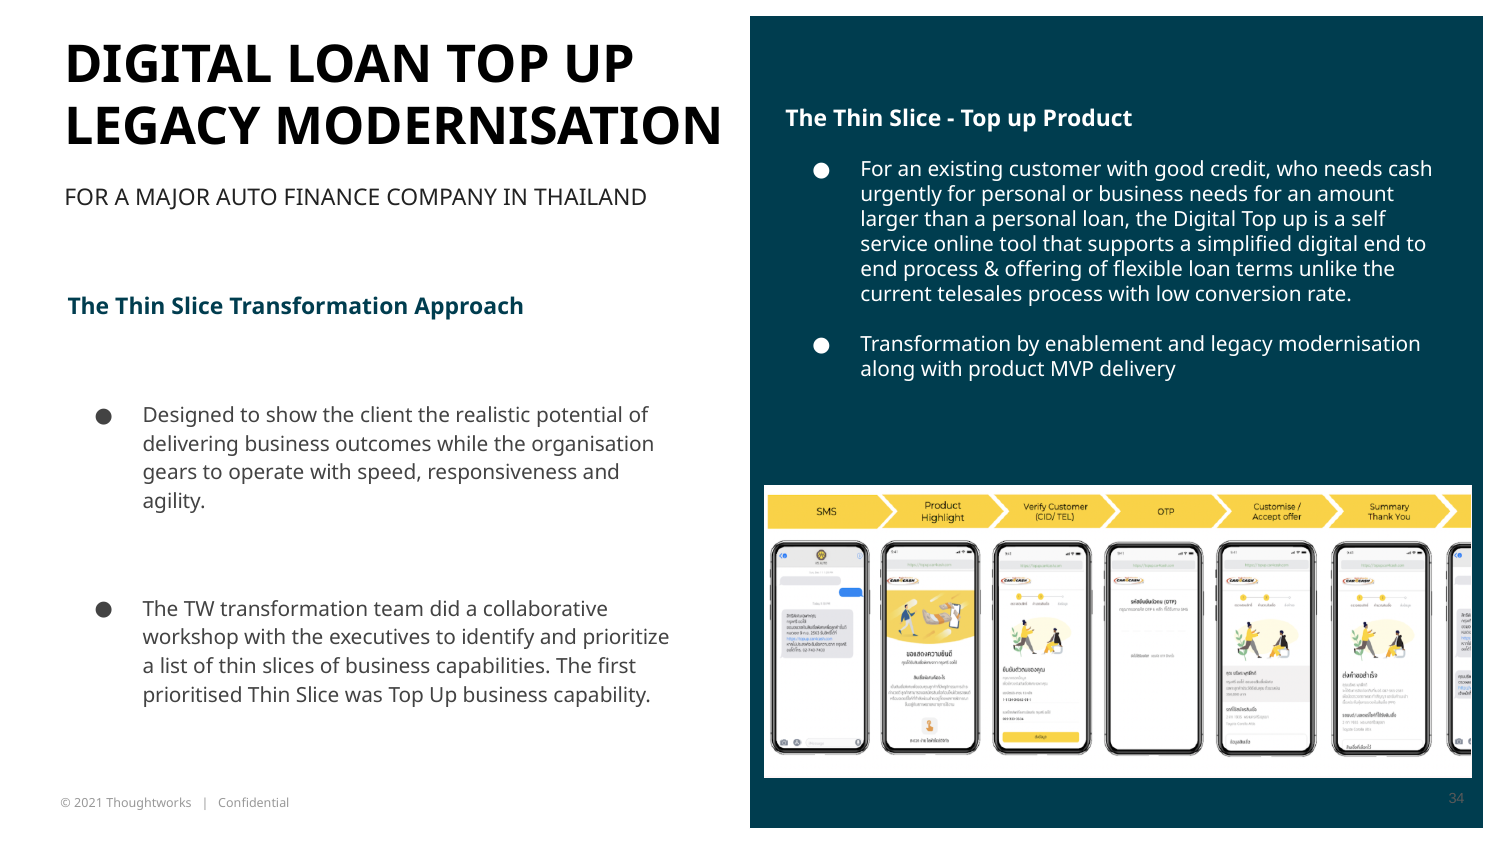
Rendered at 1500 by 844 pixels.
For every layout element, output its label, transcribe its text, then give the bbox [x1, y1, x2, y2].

text_box The Thin Slice - Top up Product For an existing customer with good credit, who needs cash urgently for personal or business needs for an amount larger than a personal loan, the Digital Top up is a self service online tool that supports a simplified digital end to end process & offering of flexible loan terms unlike the current telesales process with low conversion rate. Transformation by enablement and legacy modernisation along with product MVP delivery [770, 88, 1451, 422]
picture [765, 486, 1471, 777]
text_box DIGITAL LOAN TOP UP LEGACY MODERNISATION FOR A MAJOR AUTO FINANCE COMPANY IN THAILAND [49, 15, 1397, 190]
subtitle The Thin Slice Transformation Approach Designed to show the client the realistic potential of delivering business outcomes while the organisation gears to operate with speed, responsiveness and agility. The TW transformation team did a collaborative workshop with the executives to identify and prioritize a list of thin slices of business capabilities. The first prioritised Thin Slice was Top Up business capability. [67, 287, 671, 765]
text_box [749, 15, 1485, 829]
text_box ‹#› [1389, 764, 1480, 830]
